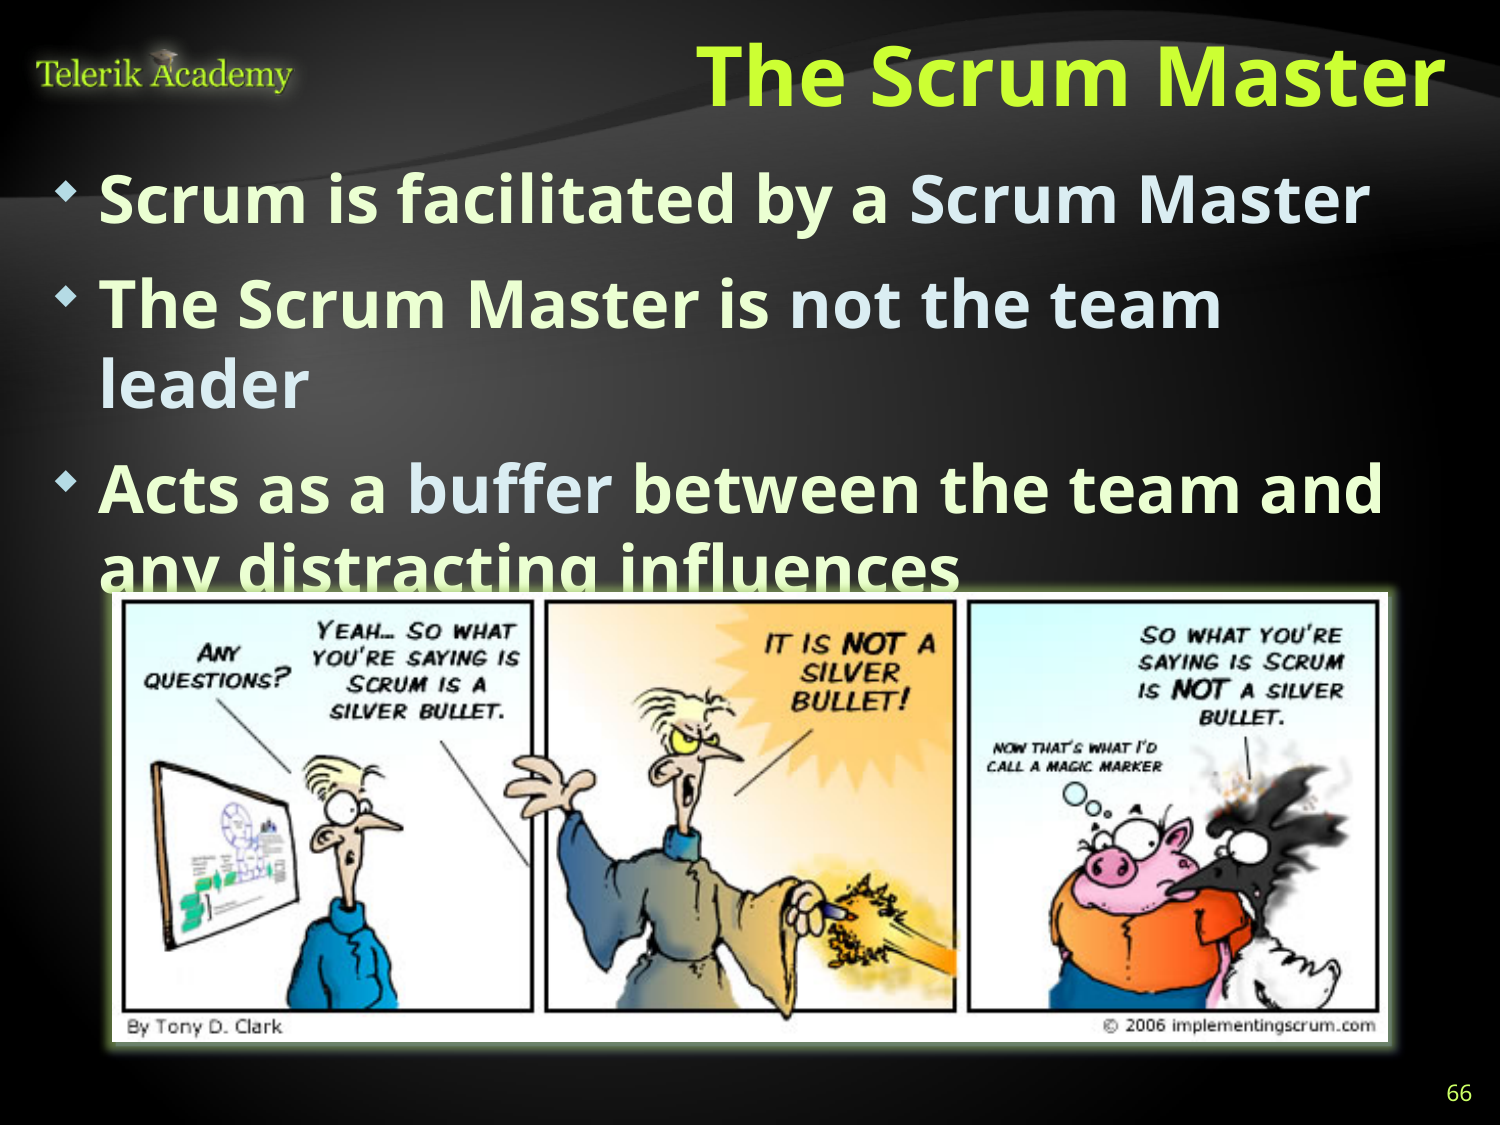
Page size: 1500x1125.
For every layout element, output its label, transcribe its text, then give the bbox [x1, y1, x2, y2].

picture [0, 0, 1500, 1125]
list Scrum is facilitated by a Scrum Master The Scrum Master is not the team leader Acts as a buffer between the team and any distracting influences [37, 149, 1463, 1100]
slide_number 66 [1412, 1074, 1488, 1113]
title The Scrum Master [300, 12, 1463, 149]
